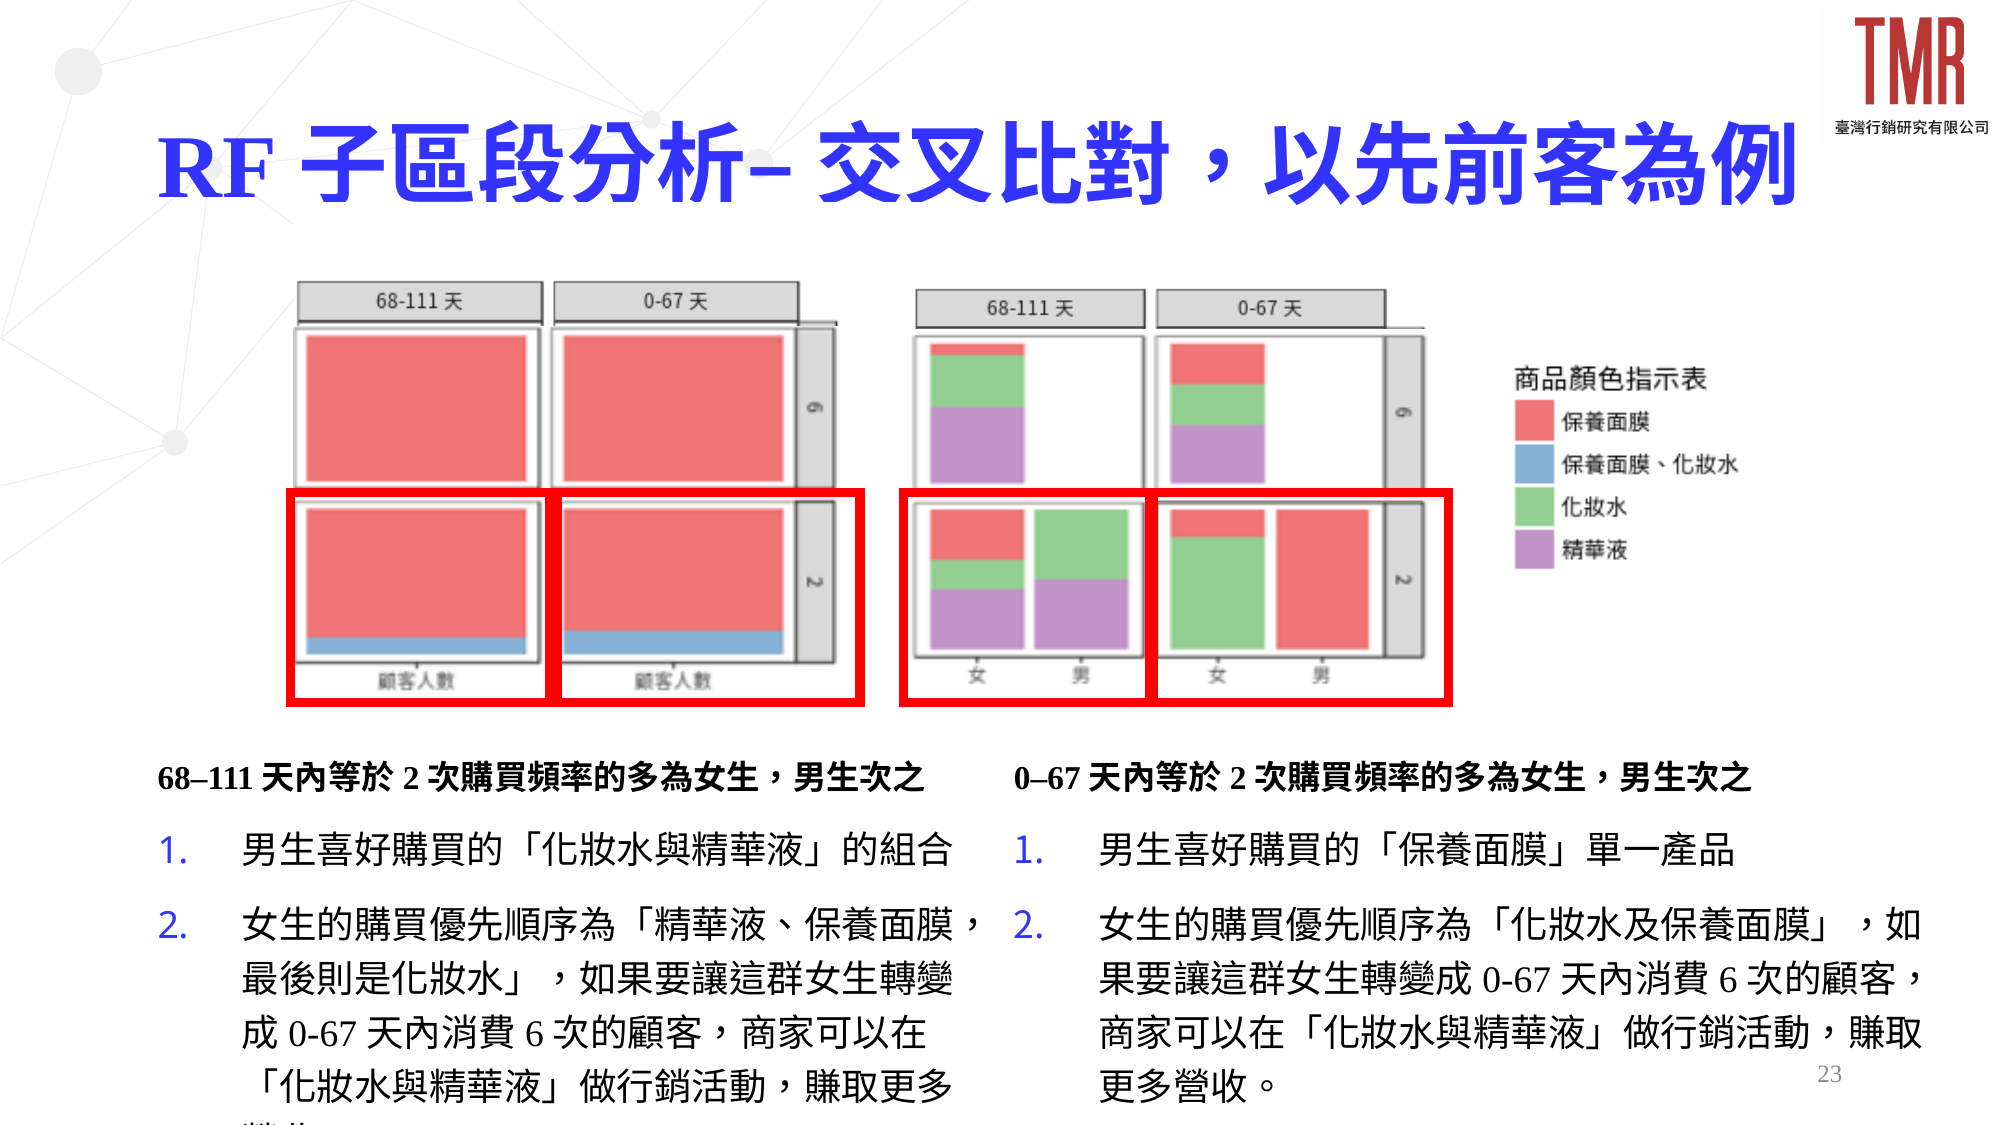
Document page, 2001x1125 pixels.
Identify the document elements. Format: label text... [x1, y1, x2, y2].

picture [0, 0, 2000, 1125]
text_box [290, 491, 551, 704]
title RF子區段分析– 交叉比對，以先前客為例 [137, 59, 1863, 278]
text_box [293, 202, 1768, 703]
text_box 0–67天內等於2次購買頻率的多為女生，男生次之 男生喜好購買的「保養面膜」單一產品 女生的購買優先順序為「化妝水及保養面膜」，如果要讓這群女生轉變成0-67天內消費6次的顧客，商家可以在「化妝水與精華液」做行銷活動，賺取更多營收。 [993, 738, 1944, 1103]
list 68–111天內等於2次購買頻率的多為女生，男生次之 男生喜好購買的「化妝水與精華液」的組合 女生的購買優先順序為「精華液、保養面膜，最後則是化妝水」，如果要讓這群女生轉變成0-67天內消費6次的顧客，商家可以在「化妝水與精華液」做行銷活動，賺取更多營收。 [137, 738, 993, 1086]
